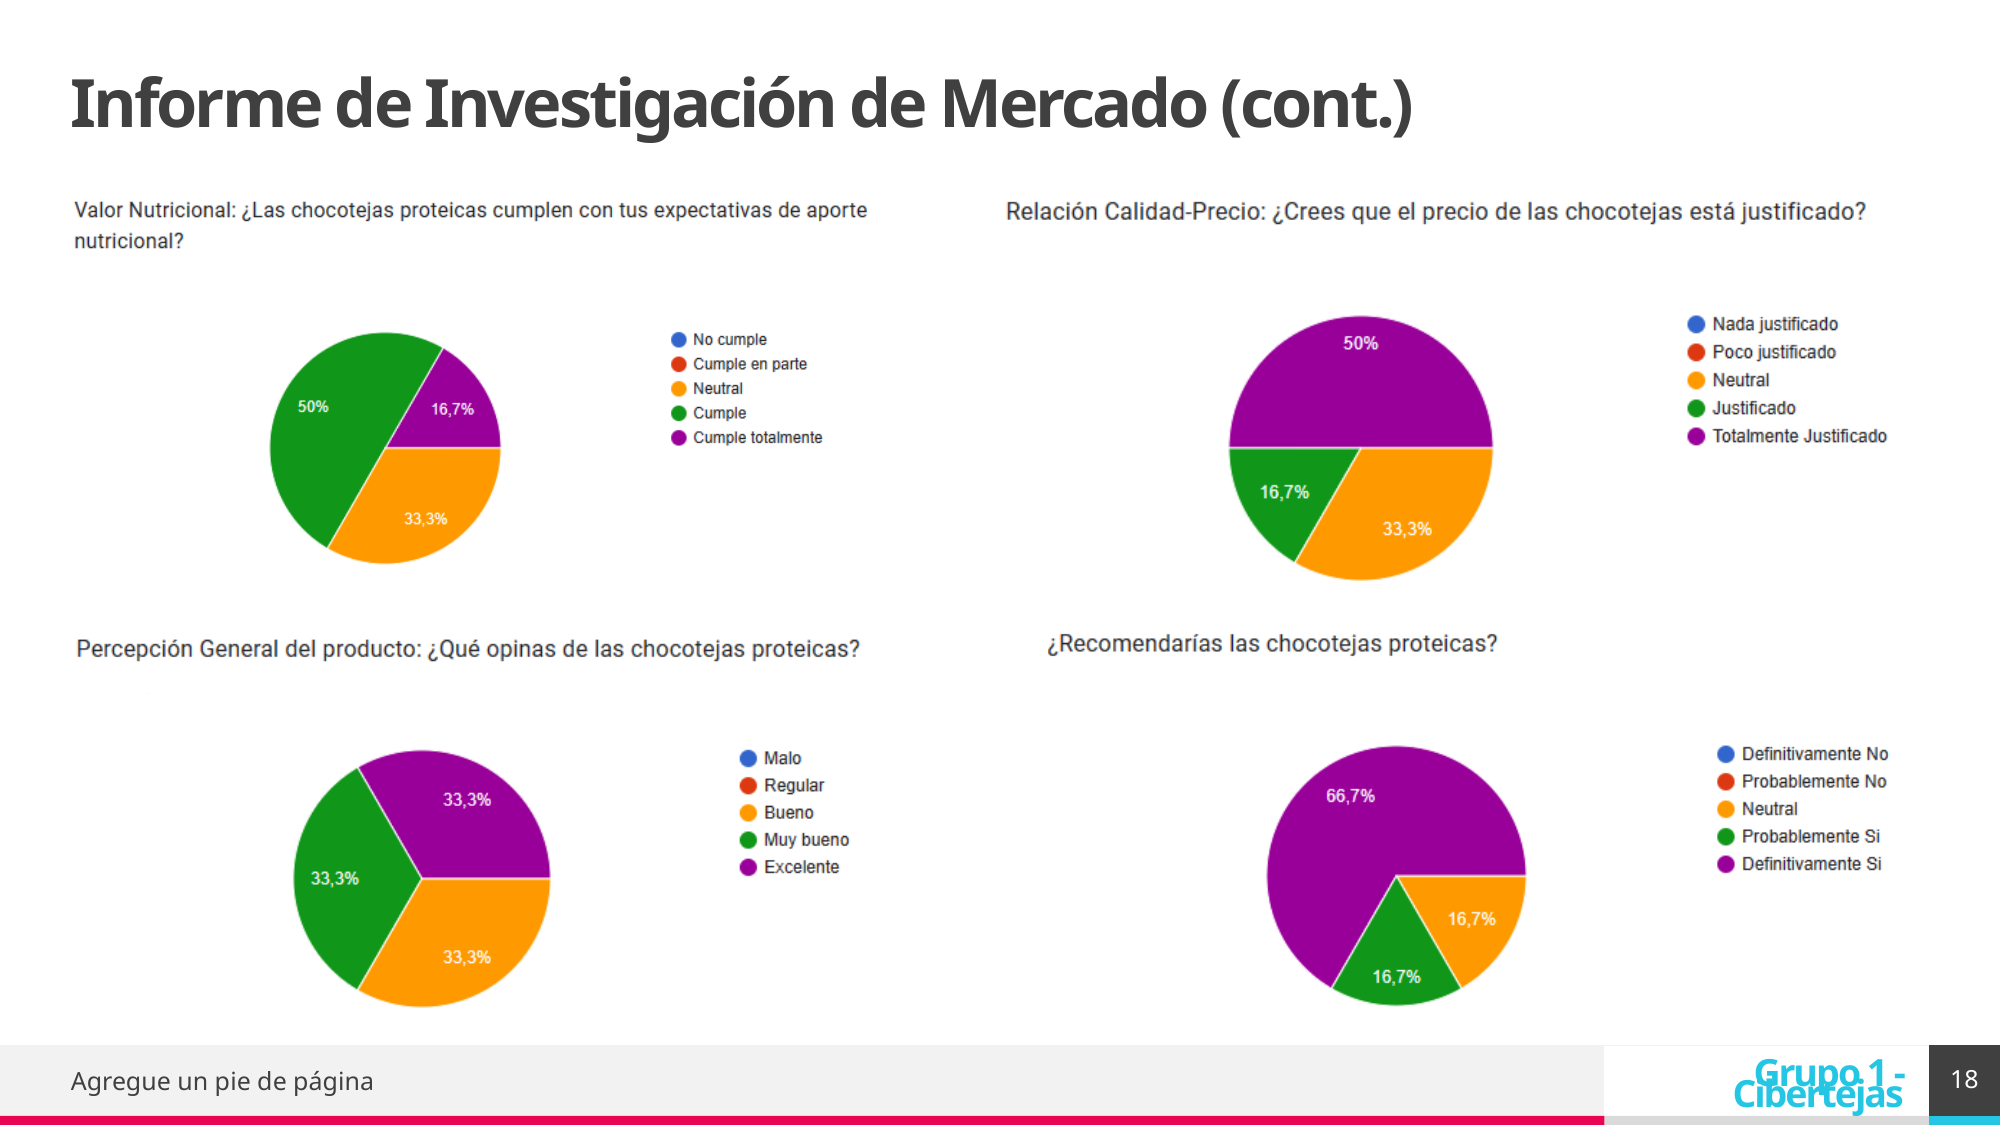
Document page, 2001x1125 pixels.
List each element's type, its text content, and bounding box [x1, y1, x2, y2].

footer Agregue un pie de página [70, 1056, 1000, 1105]
slide_number 18 [1929, 1045, 2000, 1116]
picture [70, 627, 876, 1015]
picture [998, 189, 1901, 587]
title Informe de Investigación de Mercado (cont.) [70, 70, 1930, 142]
picture [70, 189, 876, 567]
picture [1034, 617, 1901, 1015]
